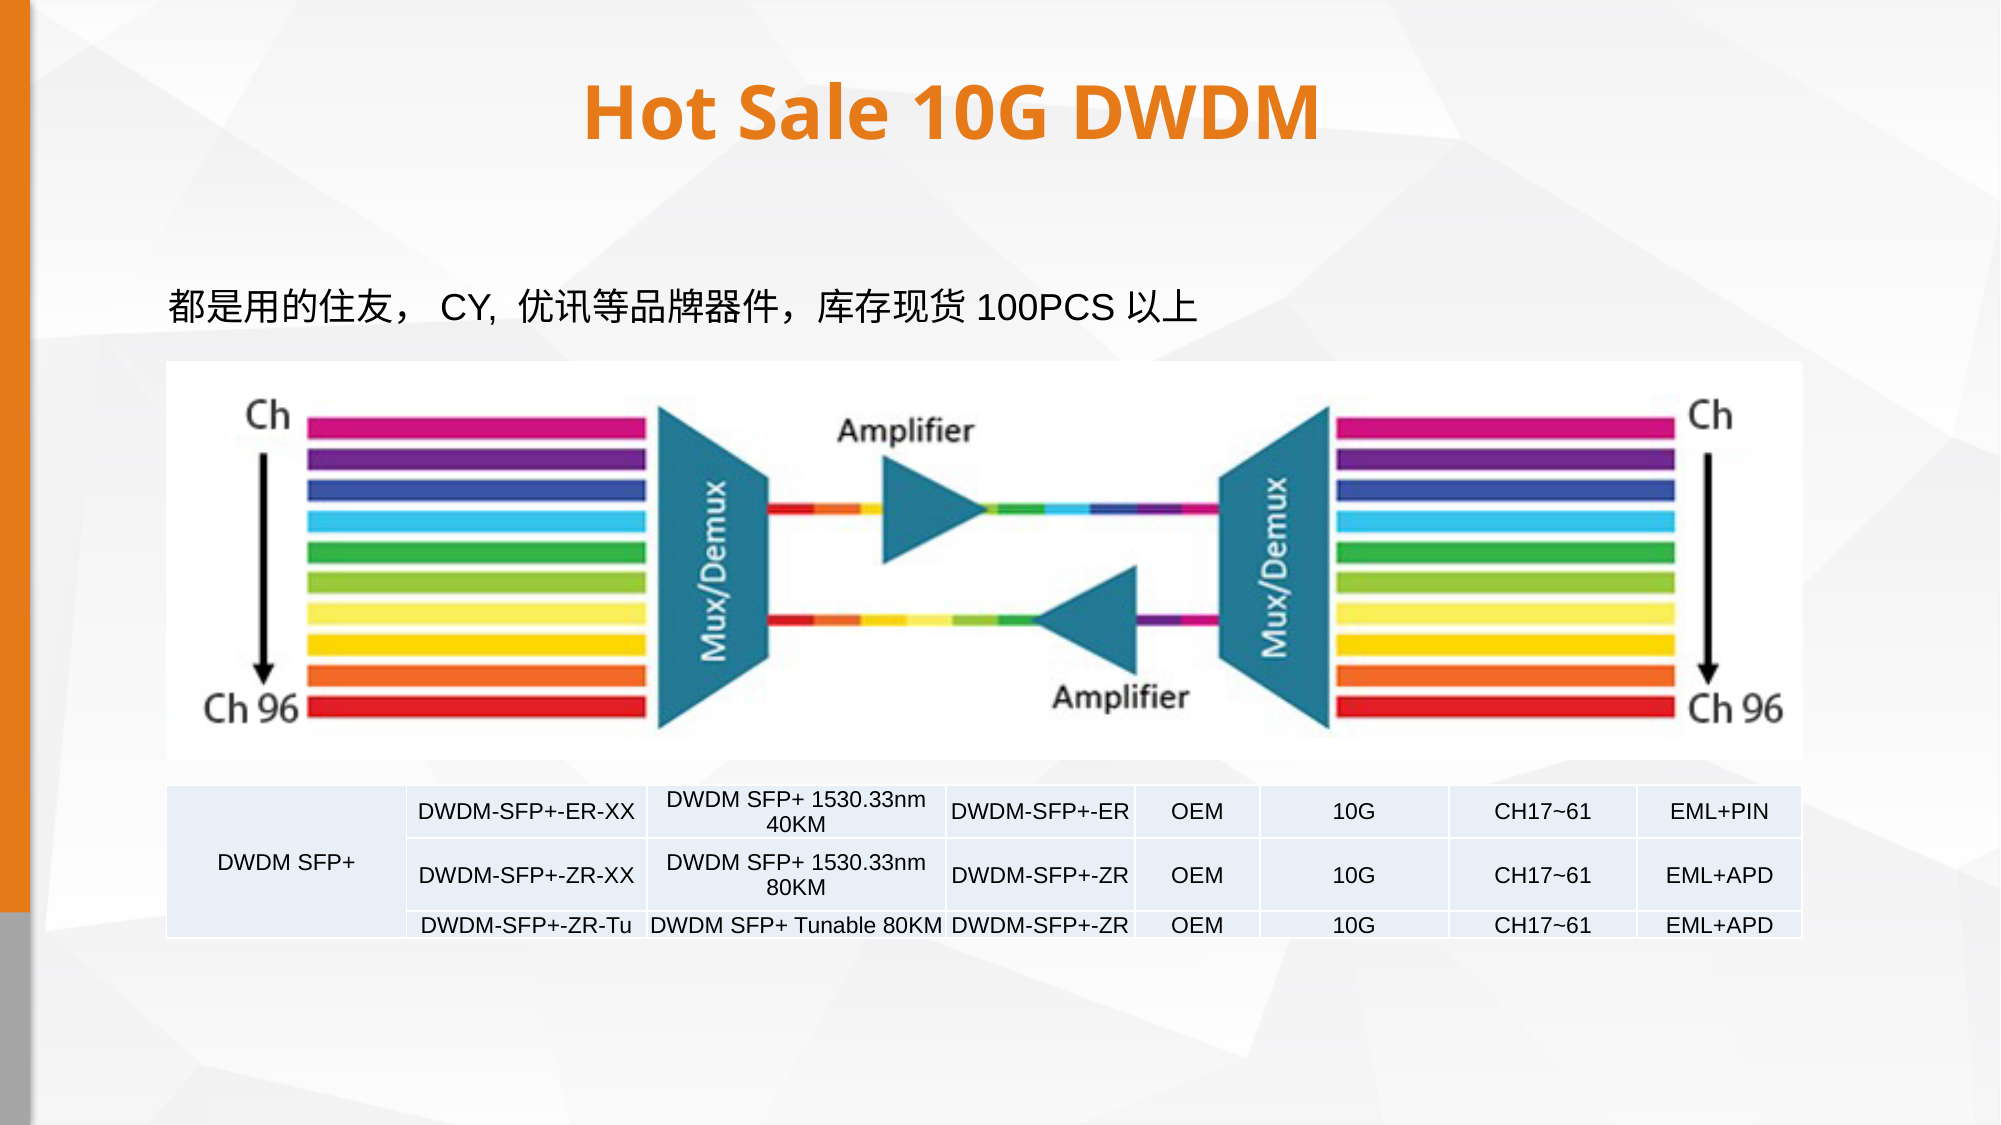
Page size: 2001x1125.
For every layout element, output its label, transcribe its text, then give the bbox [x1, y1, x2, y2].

table_cell EML+APD [1638, 912, 1801, 937]
table_cell CH17~61 [1450, 839, 1636, 910]
table_header 10G [1261, 786, 1448, 837]
table_cell 10G [1261, 839, 1448, 910]
table_header EML+PIN [1638, 786, 1801, 837]
table_header DWDM SFP+ [167, 786, 406, 937]
table_cell OEM [1136, 912, 1259, 937]
table_cell DWDM-SFP+-ZR-XX [407, 839, 646, 910]
text_box 都是用的住友，CY, 优讯等品牌器件，库存现货100PCS以上 [153, 276, 1215, 336]
table_cell EML+APD [1638, 839, 1801, 910]
table_cell OEM [1136, 839, 1259, 910]
table_header DWDM-SFP+-ER-XX [407, 786, 646, 837]
table_cell CH17~61 [1450, 912, 1636, 937]
title Hot Sale 10G DWDM [90, 67, 1816, 161]
picture [30, 0, 2001, 1125]
table_cell 10G [1261, 912, 1448, 937]
table_header CH17~61 [1450, 786, 1636, 837]
table_header OEM [1136, 786, 1259, 837]
table_header DWDM SFP+ 1530.33nm 40KM [648, 786, 945, 837]
table_cell DWDM-SFP+-ZR [947, 839, 1134, 910]
table_cell DWDM SFP+ Tunable 80KM [648, 912, 945, 937]
table_cell DWDM-SFP+-ZR [947, 912, 1134, 937]
table_cell DWDM SFP+ 1530.33nm 80KM [648, 839, 945, 910]
table_cell DWDM-SFP+-ZR-Tu [407, 912, 646, 937]
table_header DWDM-SFP+-ER [947, 786, 1134, 837]
